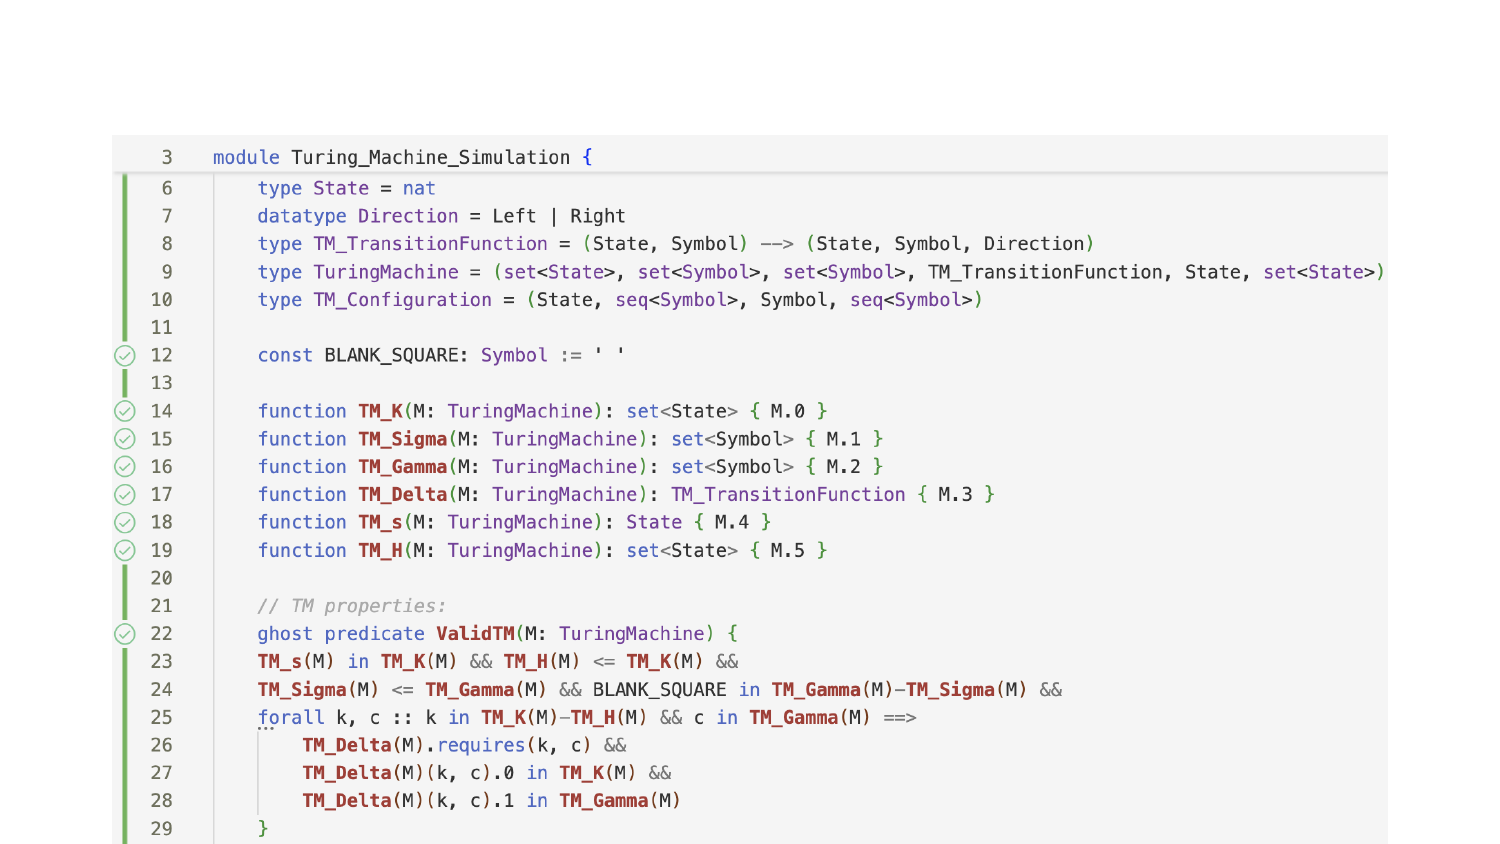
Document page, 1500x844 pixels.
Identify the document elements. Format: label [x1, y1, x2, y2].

picture [112, 135, 1388, 844]
